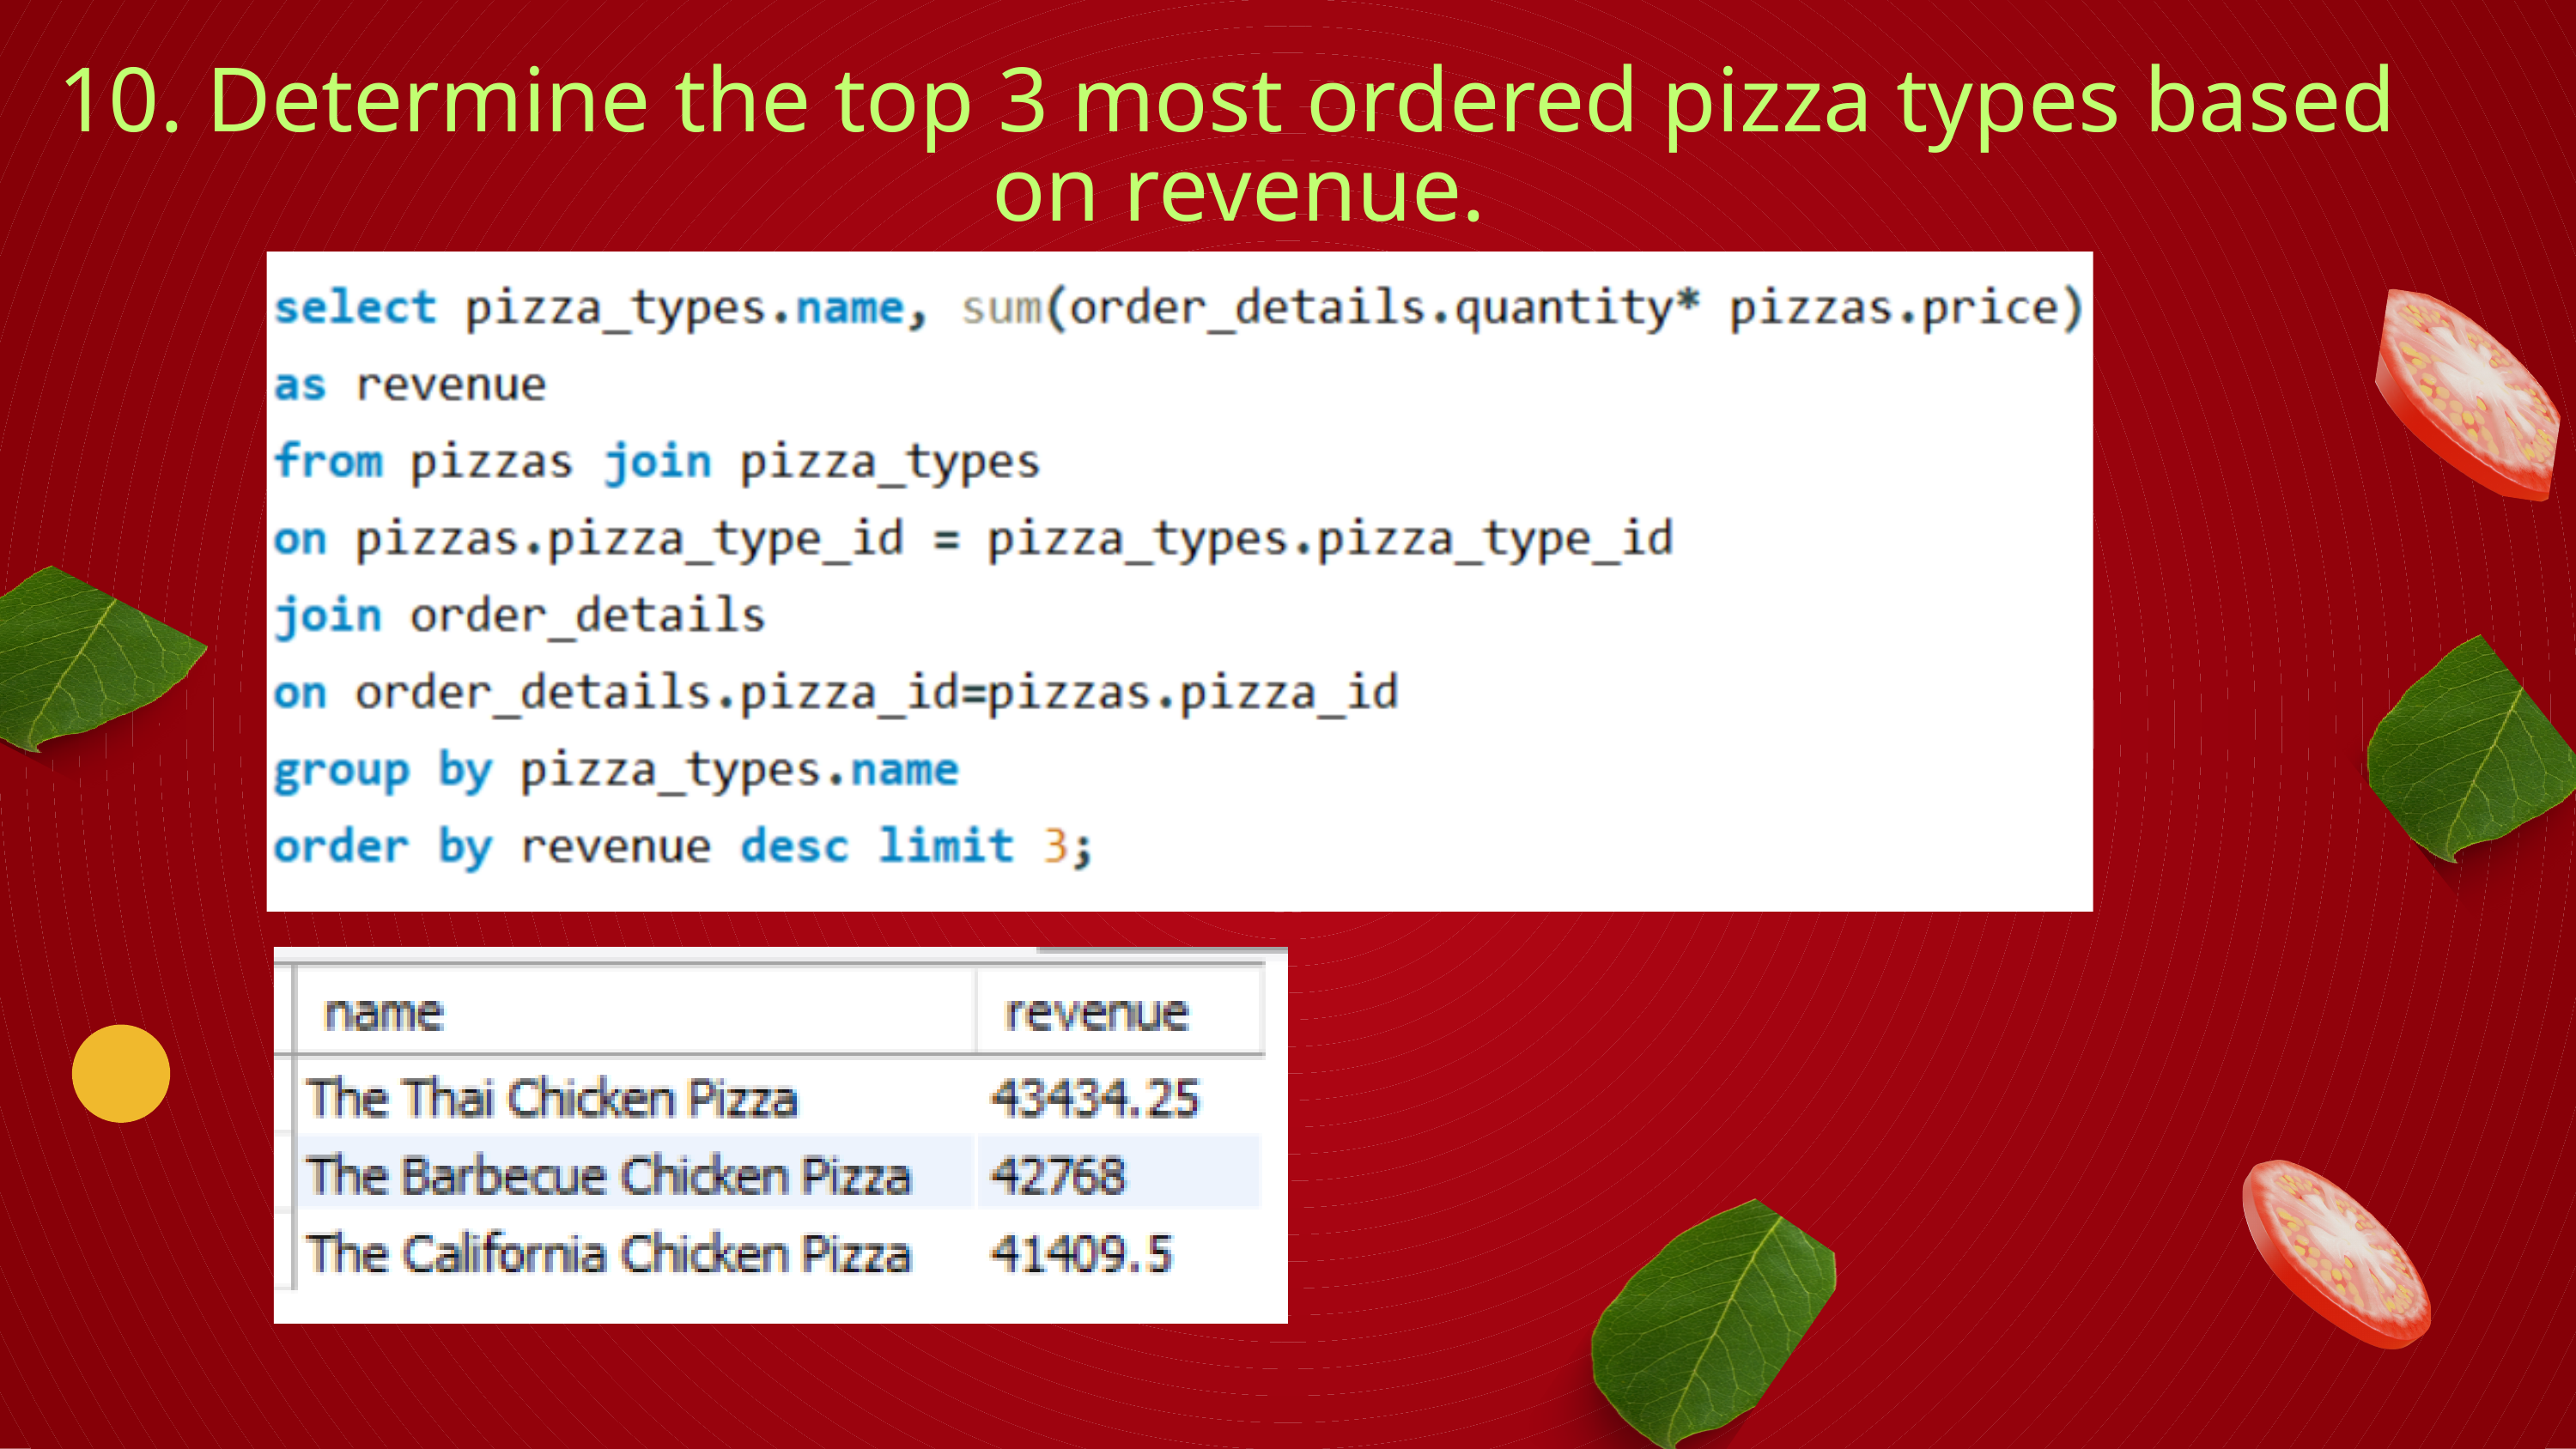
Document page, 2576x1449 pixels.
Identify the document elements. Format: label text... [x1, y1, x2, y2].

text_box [71, 1024, 171, 1124]
text_box 10. Determine the top 3 most ordered pizza types based on revenue. [0, 60, 2479, 239]
text_box [273, 947, 1288, 1324]
text_box [2360, 288, 2576, 503]
text_box [1517, 1162, 1853, 1449]
text_box [0, 538, 235, 822]
text_box [266, 252, 2093, 912]
text_box [2291, 574, 2576, 945]
text_box [2242, 1160, 2432, 1349]
